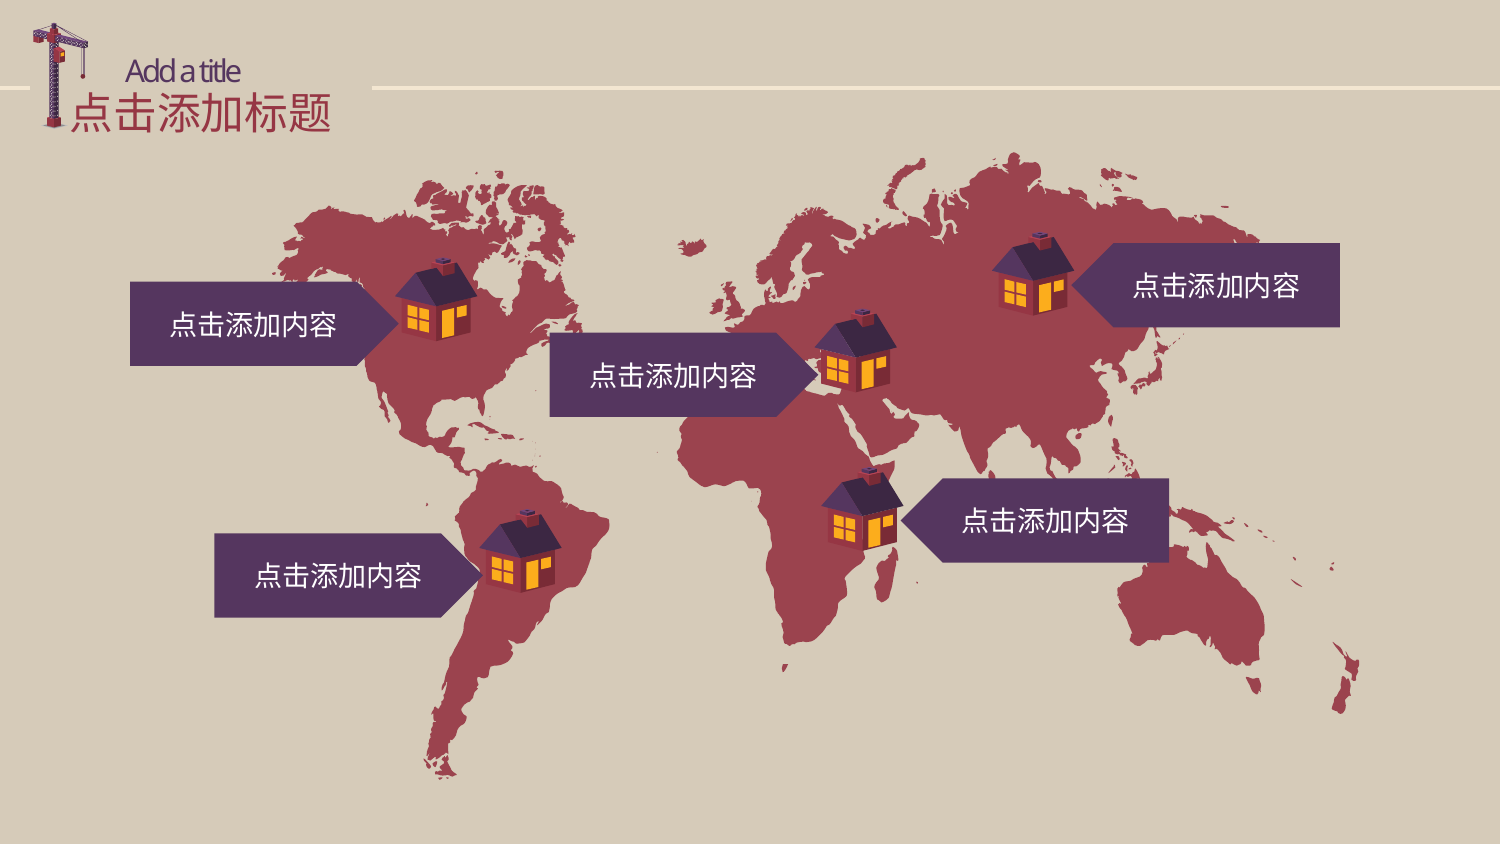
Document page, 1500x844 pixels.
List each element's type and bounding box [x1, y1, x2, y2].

text_box [214, 509, 562, 618]
text_box [821, 467, 1170, 563]
text_box [254, 152, 1360, 781]
text_box [549, 308, 897, 417]
text_box [33, 22, 366, 147]
text_box [130, 257, 478, 366]
text_box [991, 231, 1340, 328]
